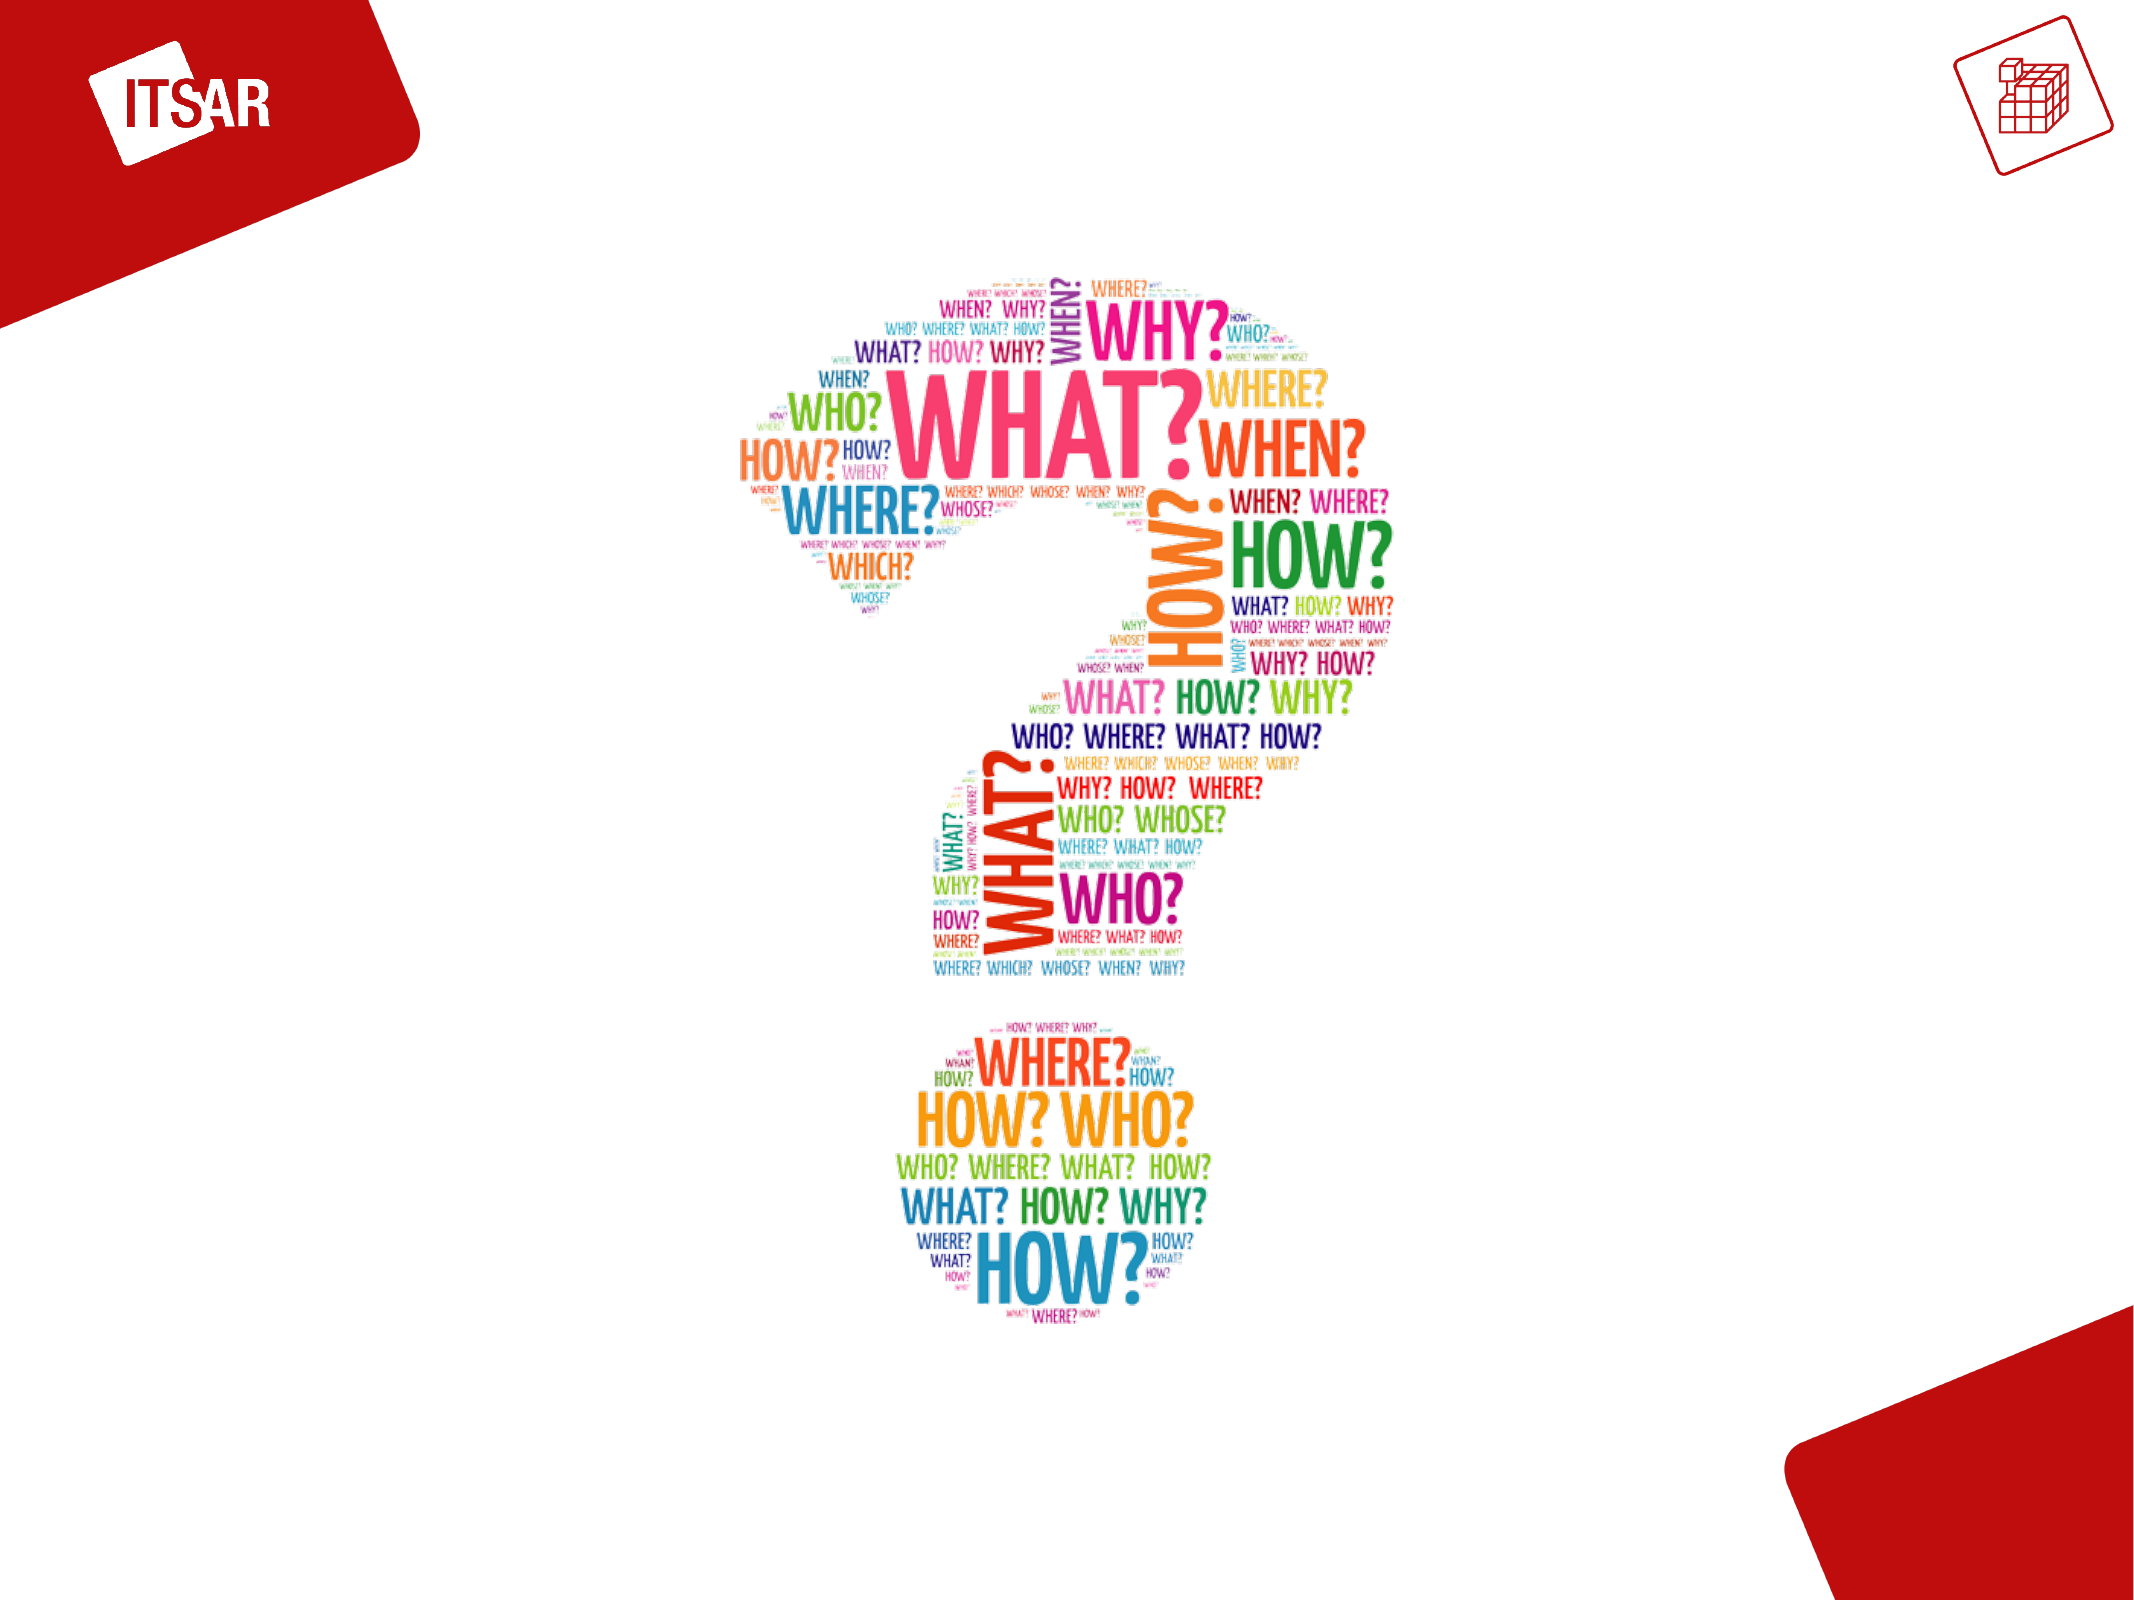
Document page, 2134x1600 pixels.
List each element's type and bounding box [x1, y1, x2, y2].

picture [0, 0, 427, 370]
picture [739, 276, 1395, 1324]
picture [1777, 1230, 2134, 1600]
picture [1953, 15, 2114, 176]
